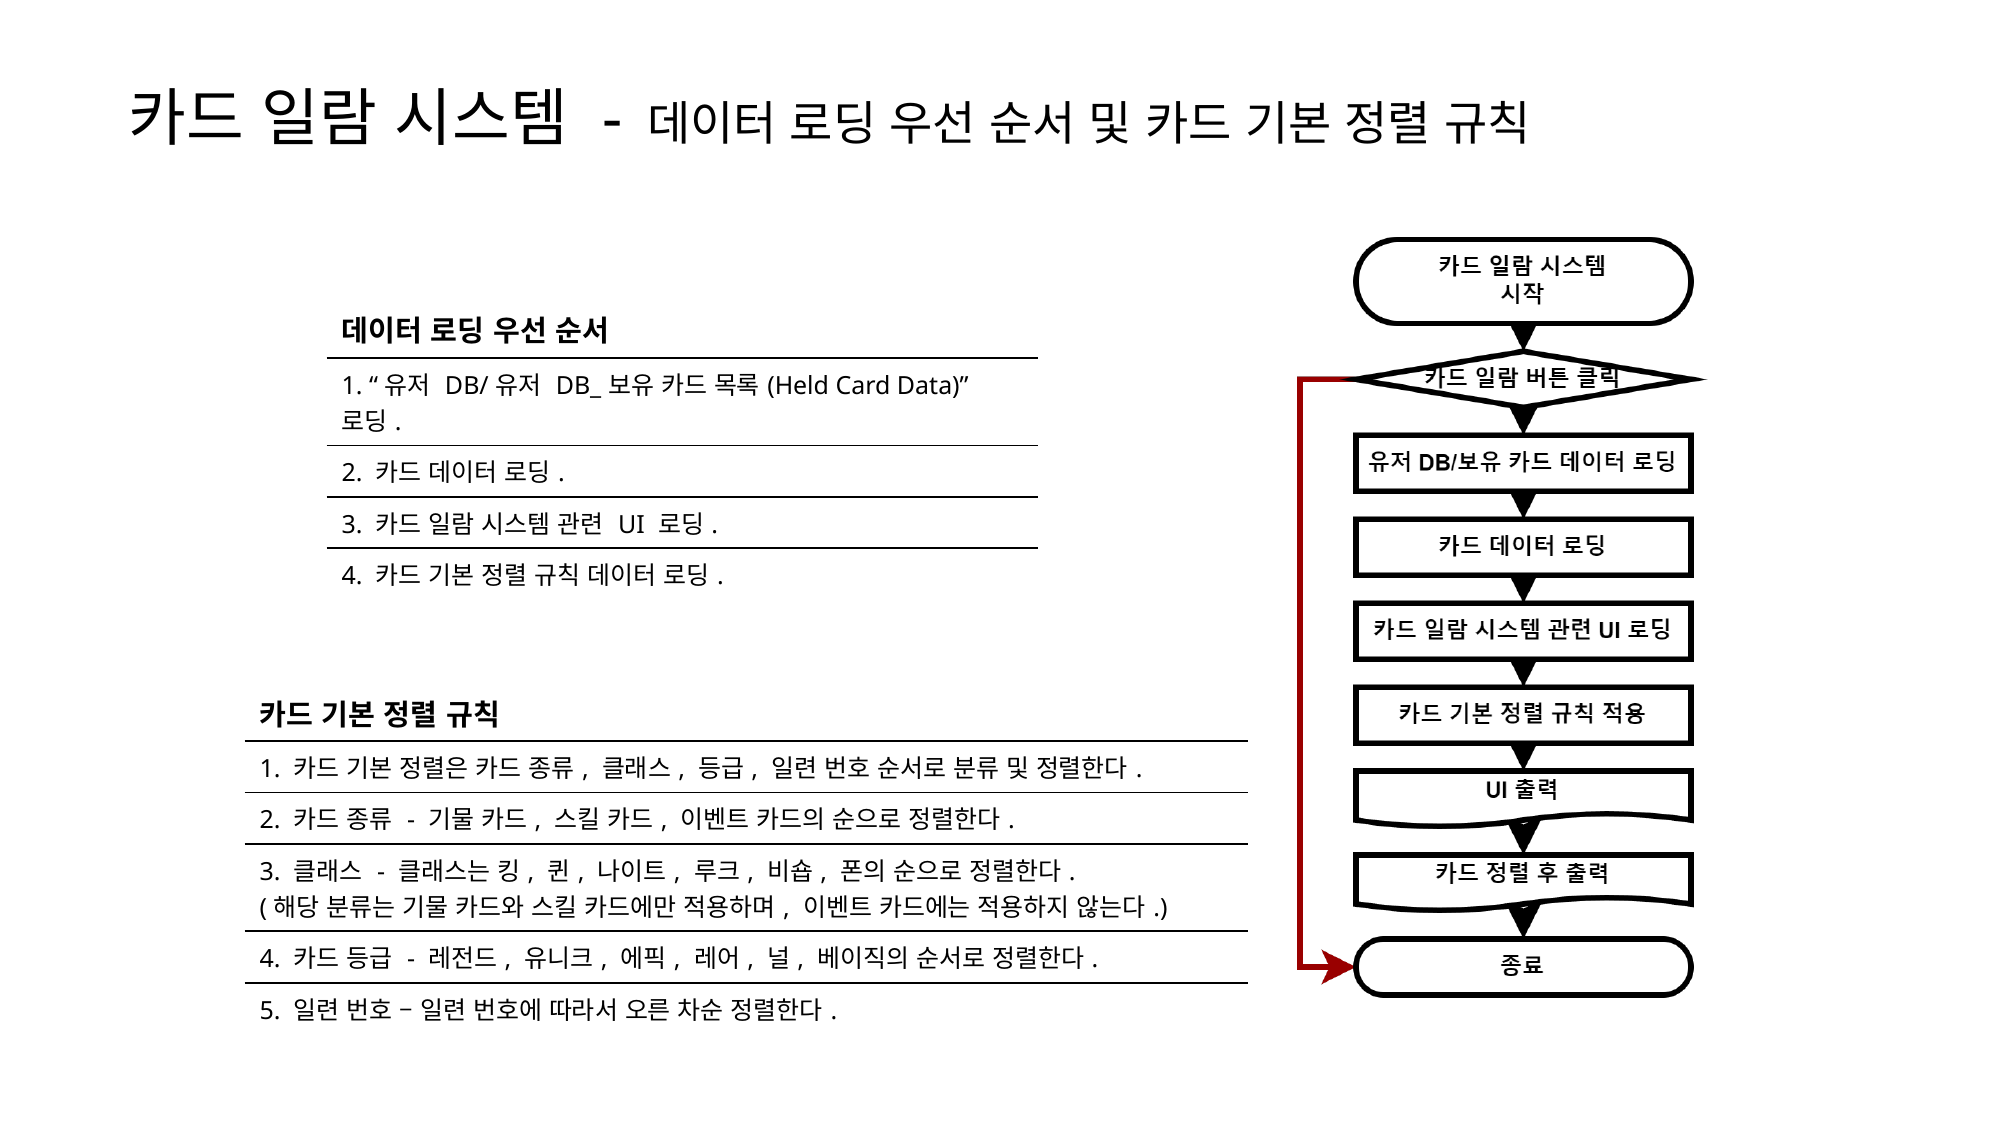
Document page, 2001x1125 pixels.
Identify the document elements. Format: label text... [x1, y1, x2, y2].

table_cell 4. 카드 기본 정렬 규칙 데이터 로딩. [327, 549, 1038, 599]
table_cell 2. 카드 종류 - 기물 카드, 스킬 카드, 이벤트 카드의 순으로 정렬한다. [245, 793, 1247, 843]
table_cell 3. 클래스 - 클래스는 킹, 퀸, 나이트, 루크, 비숍, 폰의 순으로 정렬한다. (해당 분류는 기물 카드와 스킬 카드에만 적용하며, 이벤트 카드에는 적용하지 않는다.) [245, 845, 1247, 930]
table_cell 1. “유저 DB/유저 DB_보유 카드 목록(Held Card Data)” 로딩. [327, 359, 1038, 445]
table_header 데이터 로딩 우선 순서 [327, 300, 1038, 357]
table_header 카드 기본 정렬 규칙 [245, 684, 1247, 740]
picture [1247, 207, 1720, 1024]
table_cell 3. 카드 일람 시스템 관련 UI 로딩. [327, 498, 1038, 547]
table_cell 4. 카드 등급 - 레전드, 유니크, 에픽, 레어, 널, 베이직의 순서로 정렬한다. [245, 932, 1247, 982]
table_cell 2. 카드 데이터 로딩. [327, 446, 1038, 496]
table_cell 5. 일련 번호 – 일련 번호에 따라서 오른 차순 정렬한다. [245, 984, 1248, 1034]
table_cell 1. 카드 기본 정렬은 카드 종류, 클래스, 등급, 일련 번호 순서로 분류 및 정렬한다. [245, 742, 1247, 792]
text_box 카드 일람 시스템 - 데이터 로딩 우선 순서 및 카드 기본 정렬 규칙 [113, 60, 1886, 167]
